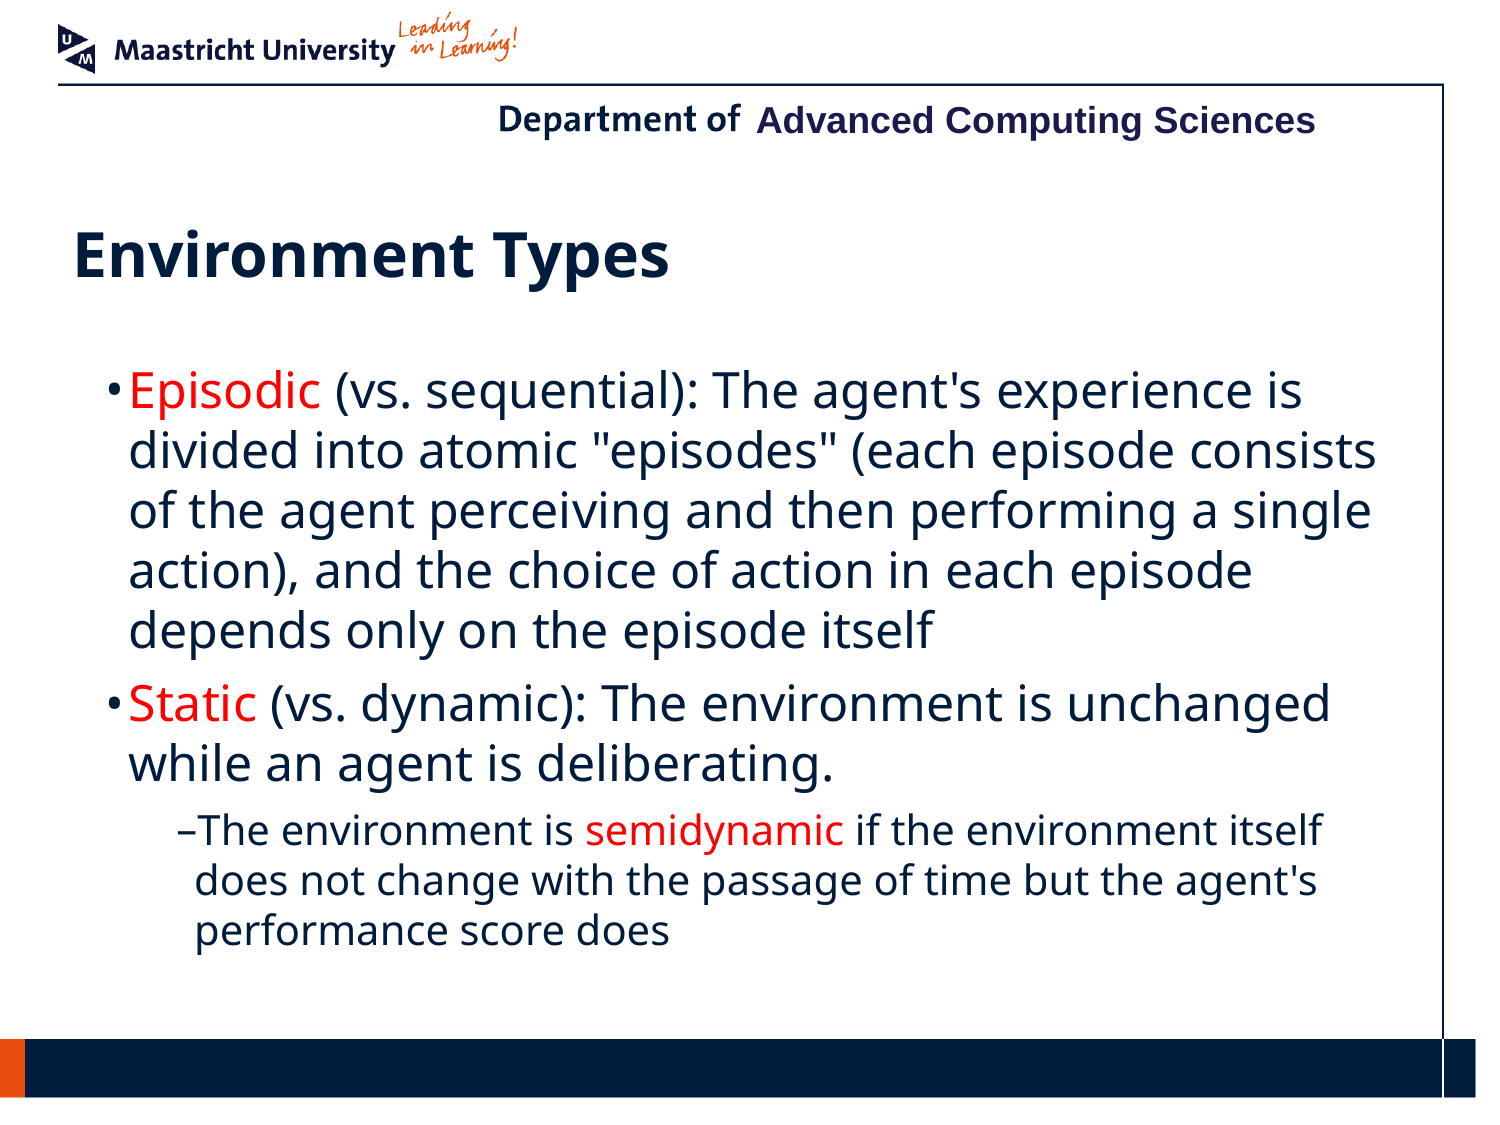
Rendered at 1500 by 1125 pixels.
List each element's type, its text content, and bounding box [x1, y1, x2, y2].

title Environment Types [57, 200, 1425, 325]
picture [0, 0, 1500, 1125]
list Episodic (vs. sequential): The agent's experience is divided into atomic "episodes" (each episode consists of the agent perceiving and then performing a single action), and the choice of action in each episode depends only on the episode itself Static (vs. dynamic): The environment is unchanged while an agent is deliberating. The environment is semidynamic if the environment itself does not change with the passage of time but the agent's performance score does [57, 343, 1425, 1019]
